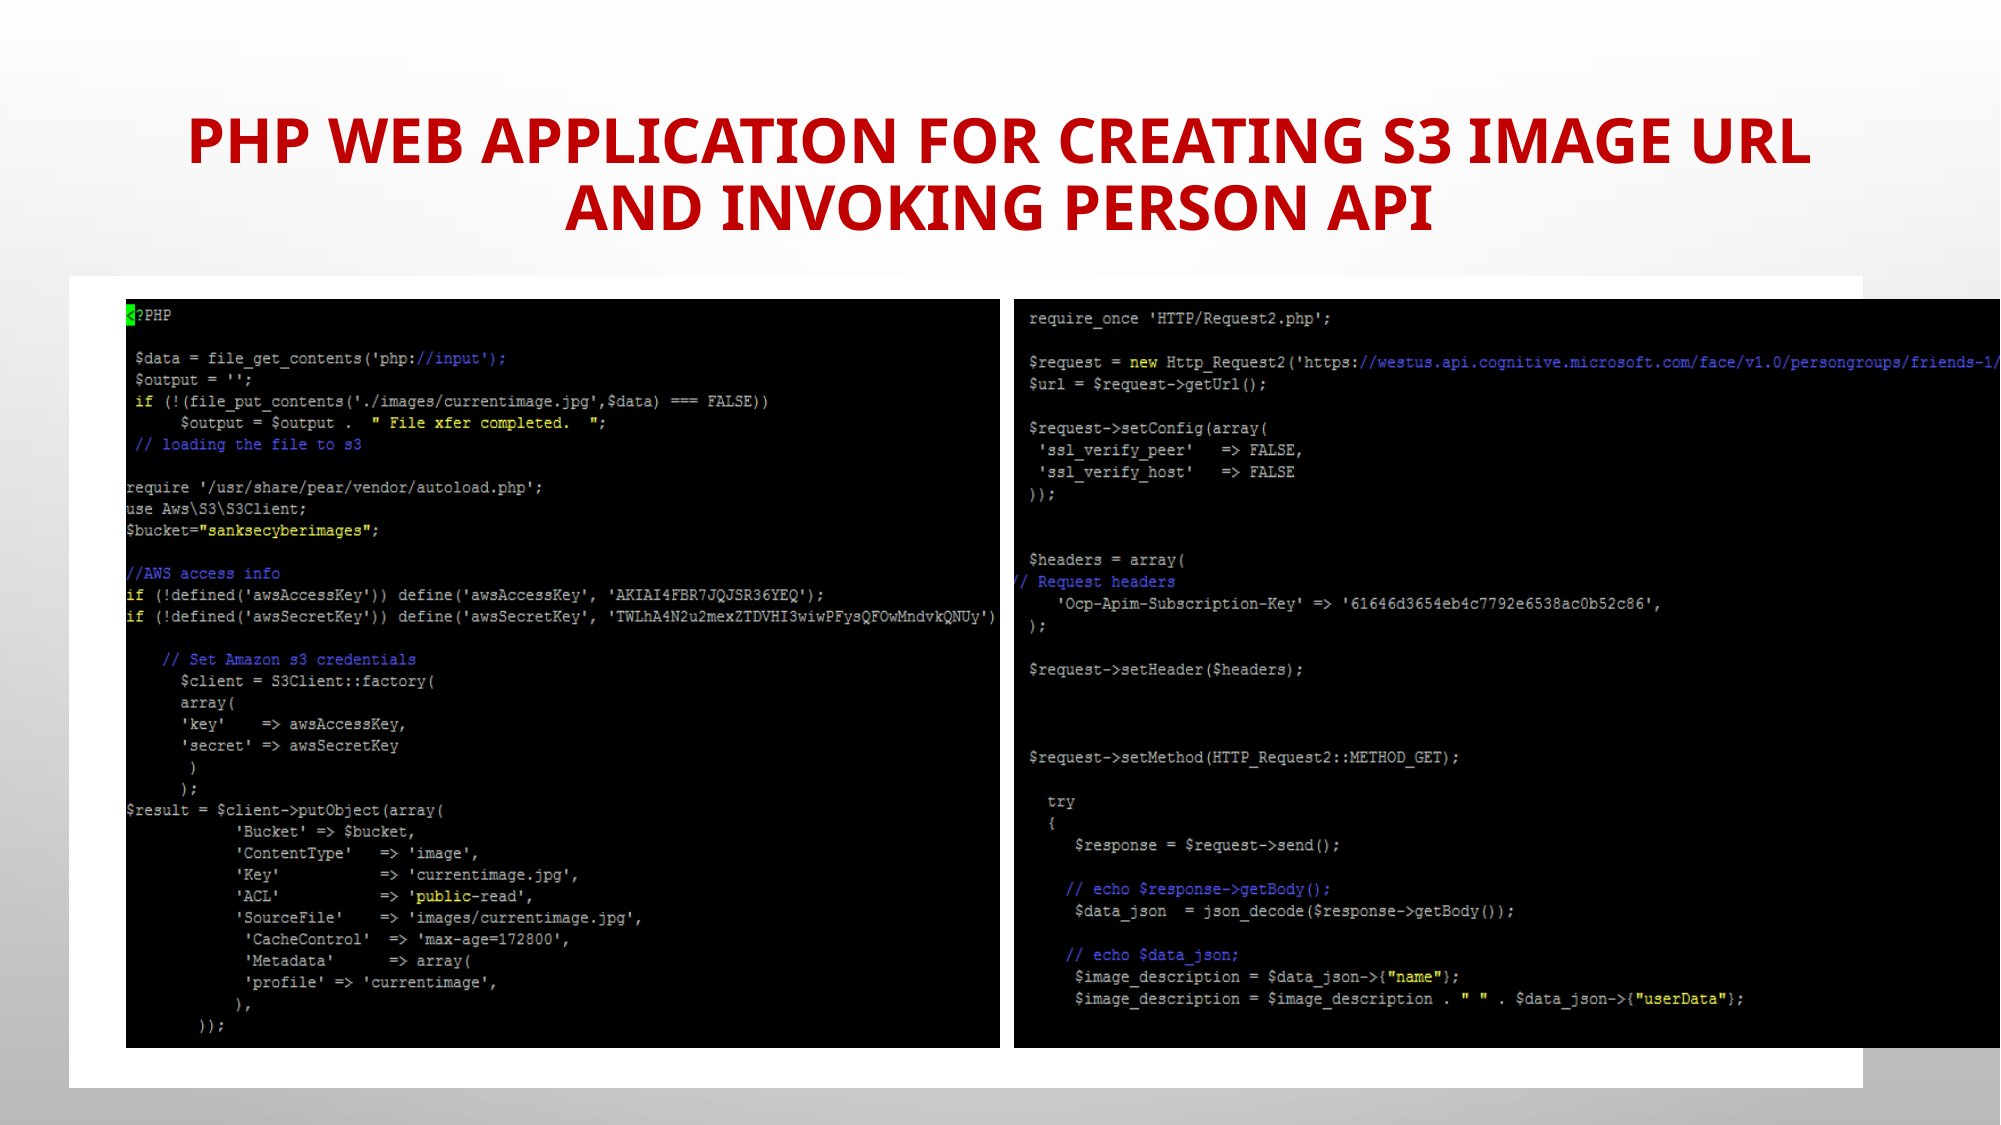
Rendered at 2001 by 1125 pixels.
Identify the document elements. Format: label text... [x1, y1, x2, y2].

table_header [71, 278, 965, 1082]
title PHP Web Application for Creating S3 Image URL and Invoking Person API [149, 101, 1851, 252]
picture [0, 0, 2000, 1125]
table_header [967, 278, 1862, 1082]
